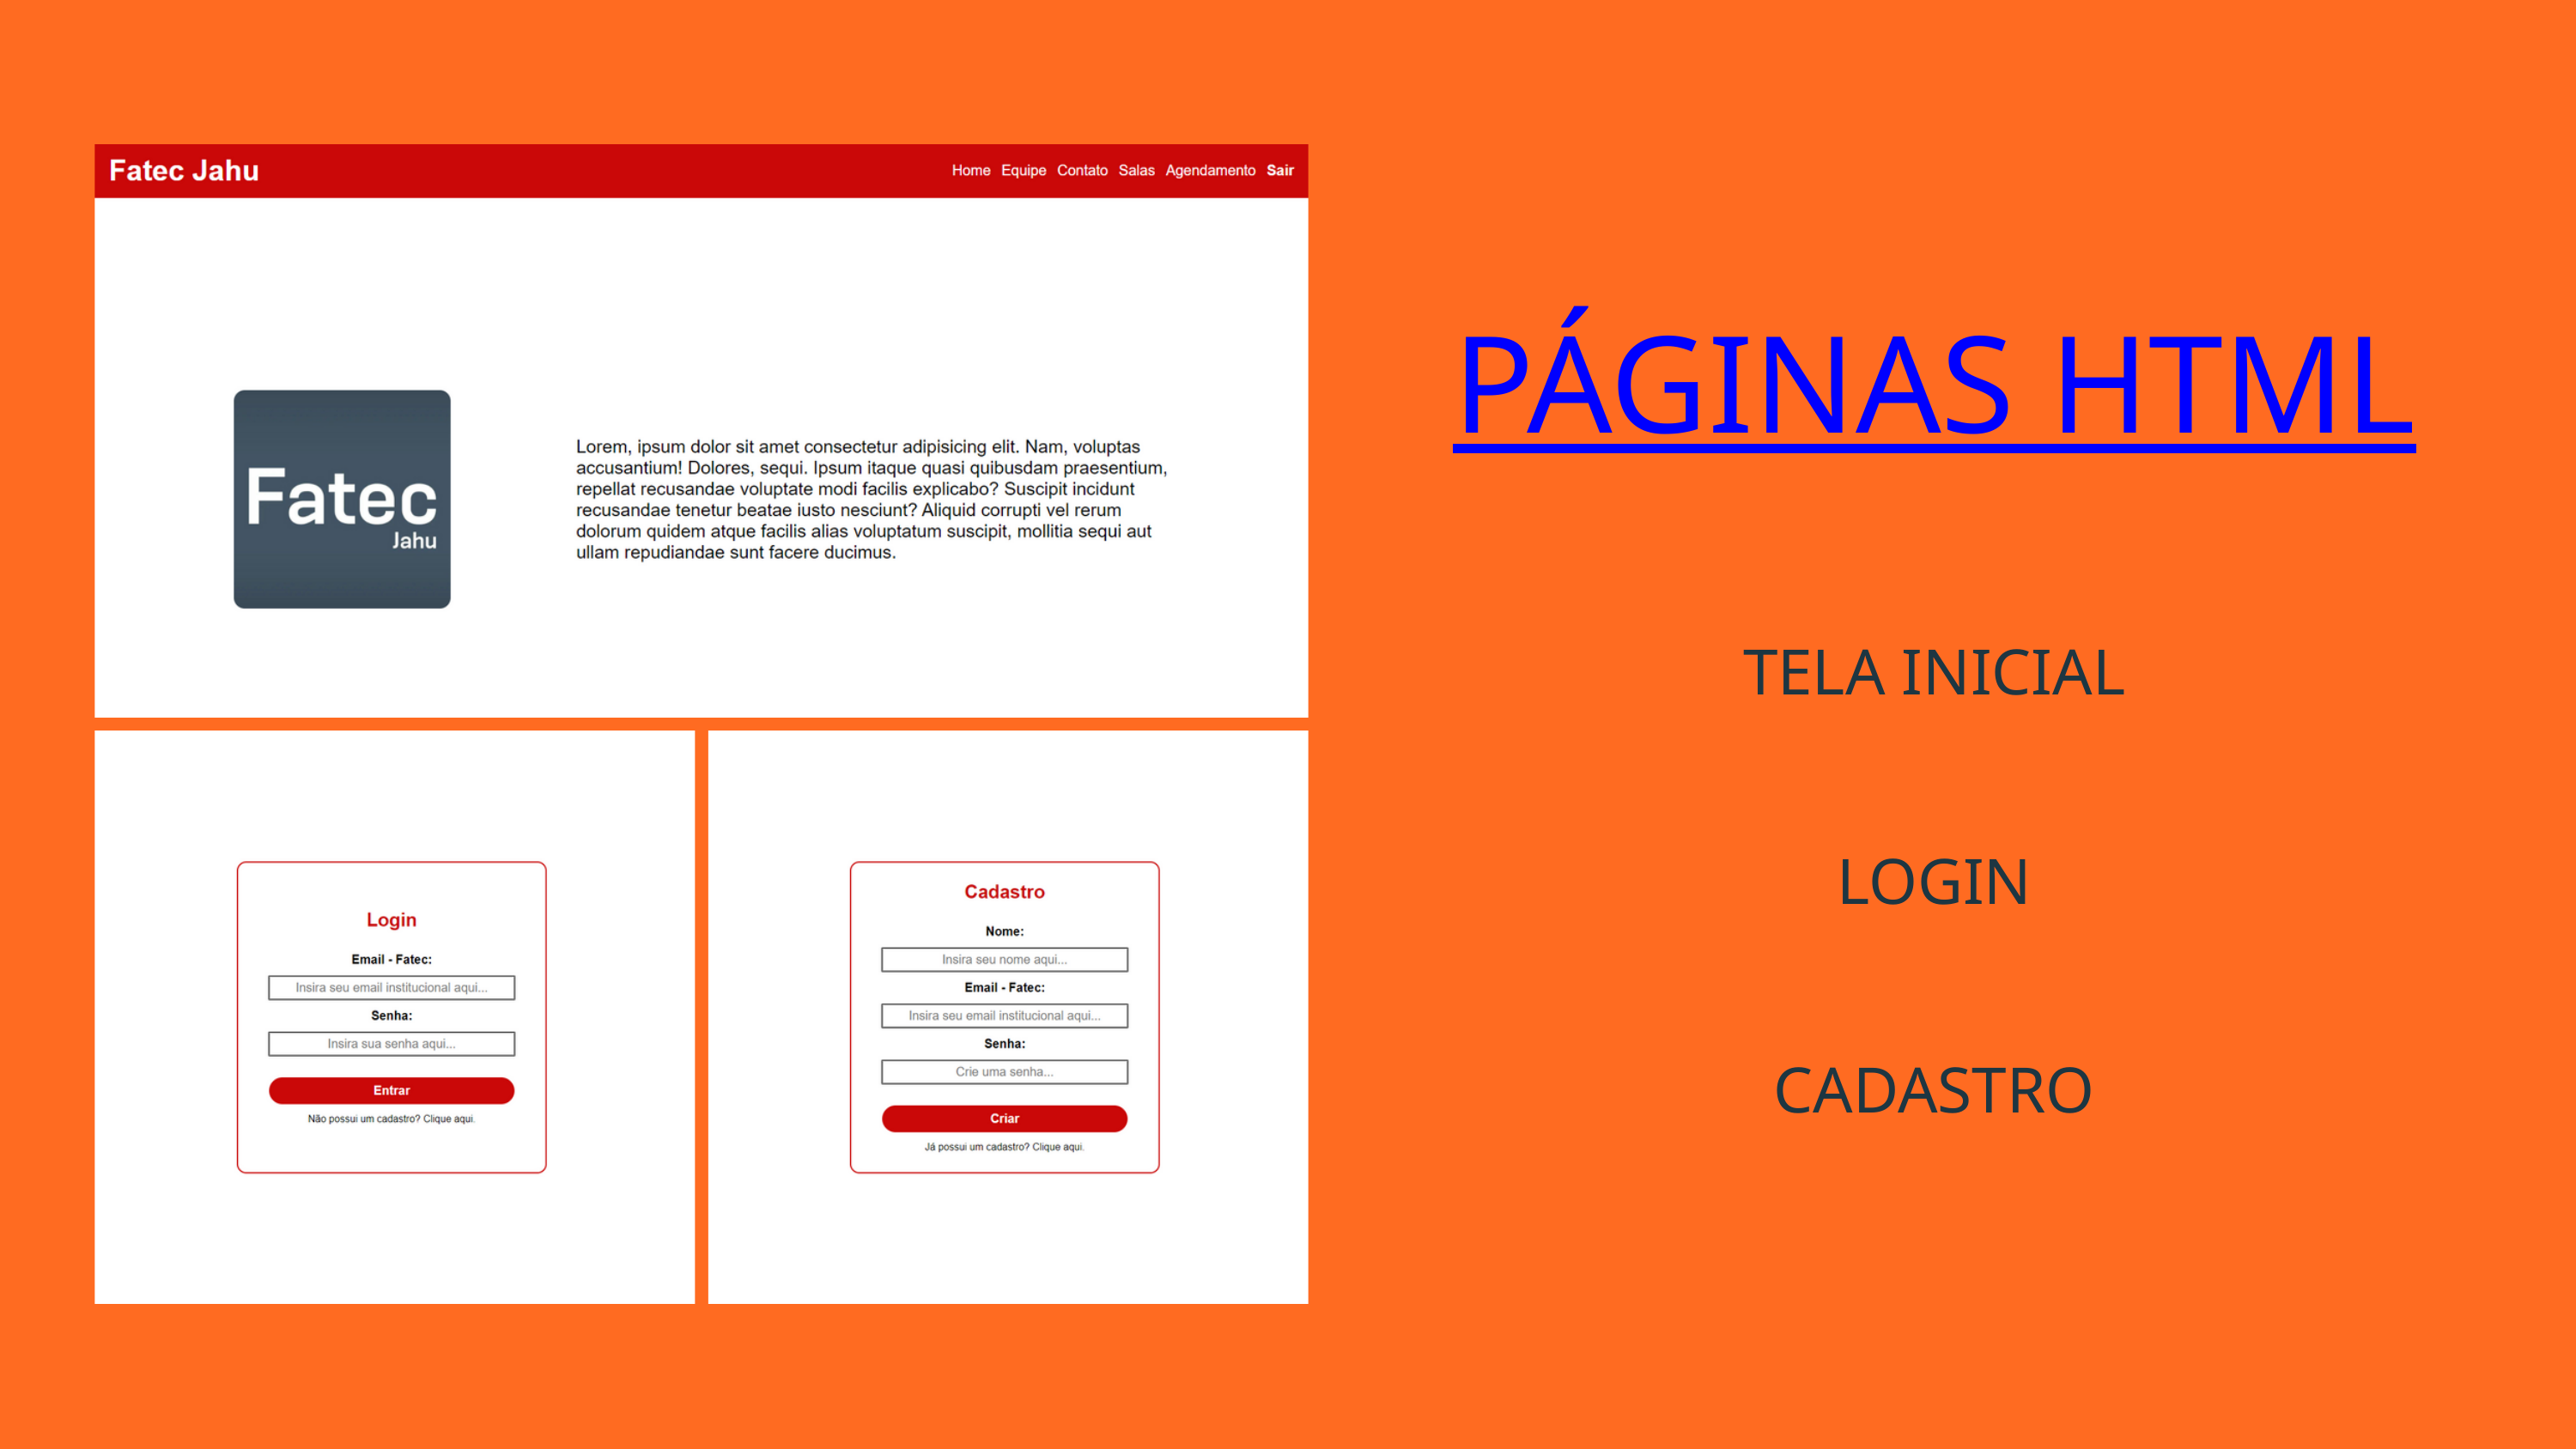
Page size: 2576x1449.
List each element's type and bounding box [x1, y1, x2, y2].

text_box [1397, 320, 2472, 1128]
text_box [708, 731, 1309, 1304]
text_box [94, 144, 1309, 718]
text_box [94, 731, 696, 1304]
